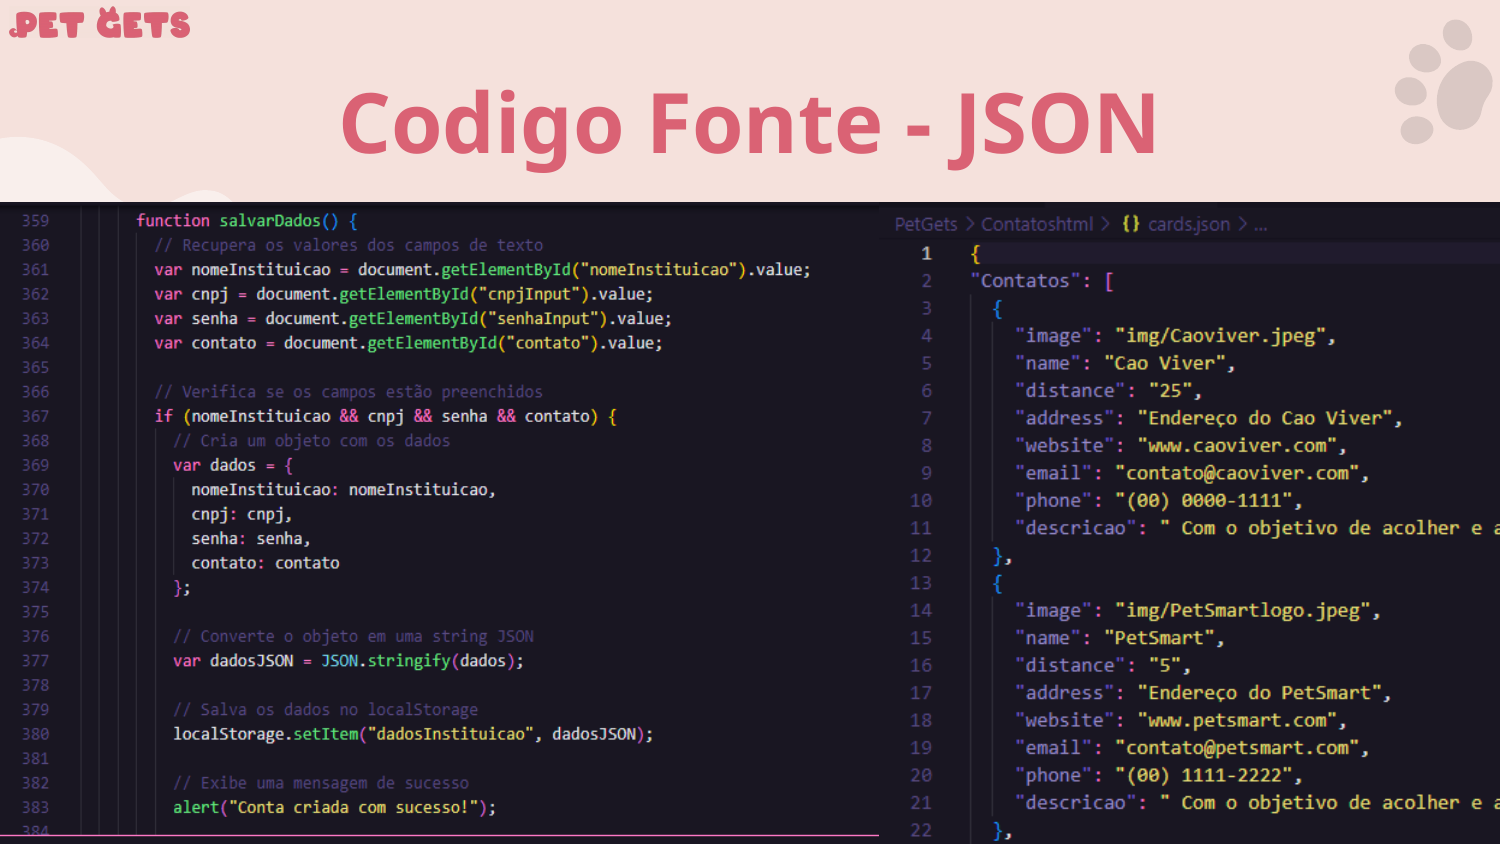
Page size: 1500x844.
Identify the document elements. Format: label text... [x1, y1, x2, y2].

picture [9, 6, 191, 38]
title Codigo Fonte - JSON [118, 72, 1382, 167]
picture [0, 201, 1500, 844]
